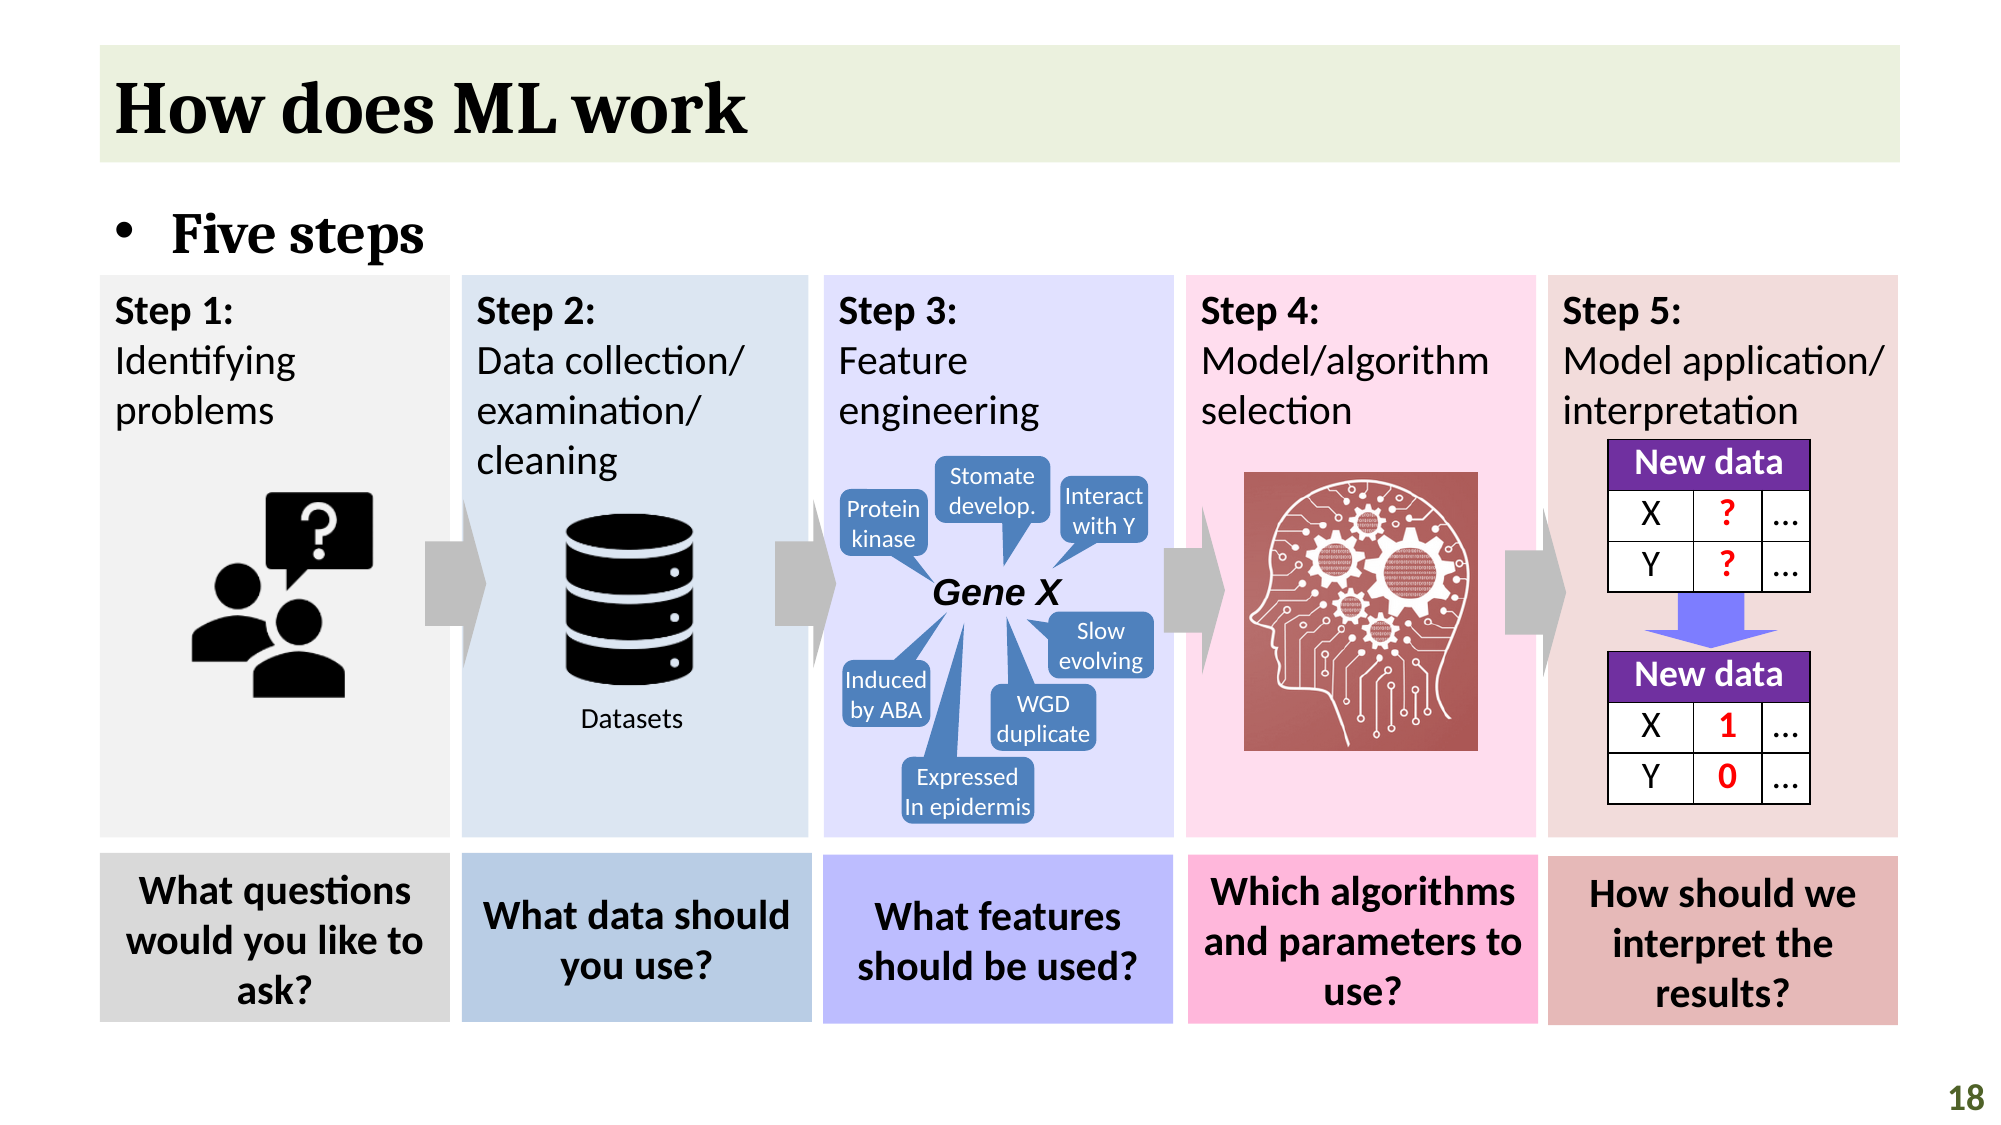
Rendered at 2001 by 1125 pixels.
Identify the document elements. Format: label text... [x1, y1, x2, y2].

text_box What data should you use? [460, 851, 814, 1024]
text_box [839, 455, 1155, 824]
table_cell … [1763, 491, 1809, 541]
table_cell 0 [1694, 754, 1761, 803]
text_box Which algorithms and parameters to use? [1186, 853, 1540, 1026]
picture [521, 491, 738, 708]
picture [159, 472, 406, 718]
text_box What questions would you like to ask? [98, 851, 452, 1024]
table_cell … [1763, 754, 1809, 803]
text_box What features should be used? [821, 853, 1175, 1026]
text_box Step 4: Model/algorithm selection [1184, 273, 1538, 840]
text_box [1161, 503, 1228, 677]
text_box [423, 497, 489, 671]
slide_number 18 [1899, 1065, 2000, 1125]
title How does ML work [99, 44, 1901, 163]
table_cell X [1609, 491, 1693, 541]
text_box Step 5: Model application/ interpretation [1546, 273, 1900, 840]
text_box How should we interpret the results? [1546, 854, 1900, 1027]
text_box Step 2: Data collection/ examination/ cleaning [460, 273, 810, 840]
table_cell Y [1609, 754, 1693, 803]
text_box [1642, 593, 1780, 651]
table_cell ? [1694, 542, 1761, 591]
table_cell Y [1609, 542, 1693, 591]
picture [1244, 472, 1479, 751]
table_cell 1 [1694, 703, 1761, 752]
table_cell ? [1694, 491, 1761, 541]
table_cell X [1609, 703, 1693, 752]
table_cell … [1763, 703, 1809, 752]
text_box Datasets [563, 715, 701, 742]
list Five steps [99, 187, 1901, 272]
table_header New data [1609, 440, 1809, 490]
text_box Step 1: Identifying problems [98, 273, 452, 840]
text_box [773, 497, 834, 671]
text_box [1502, 505, 1569, 680]
table_cell … [1763, 542, 1809, 591]
text_box Step 3: Feature engineering [822, 273, 1176, 840]
table_header New data [1609, 652, 1809, 702]
